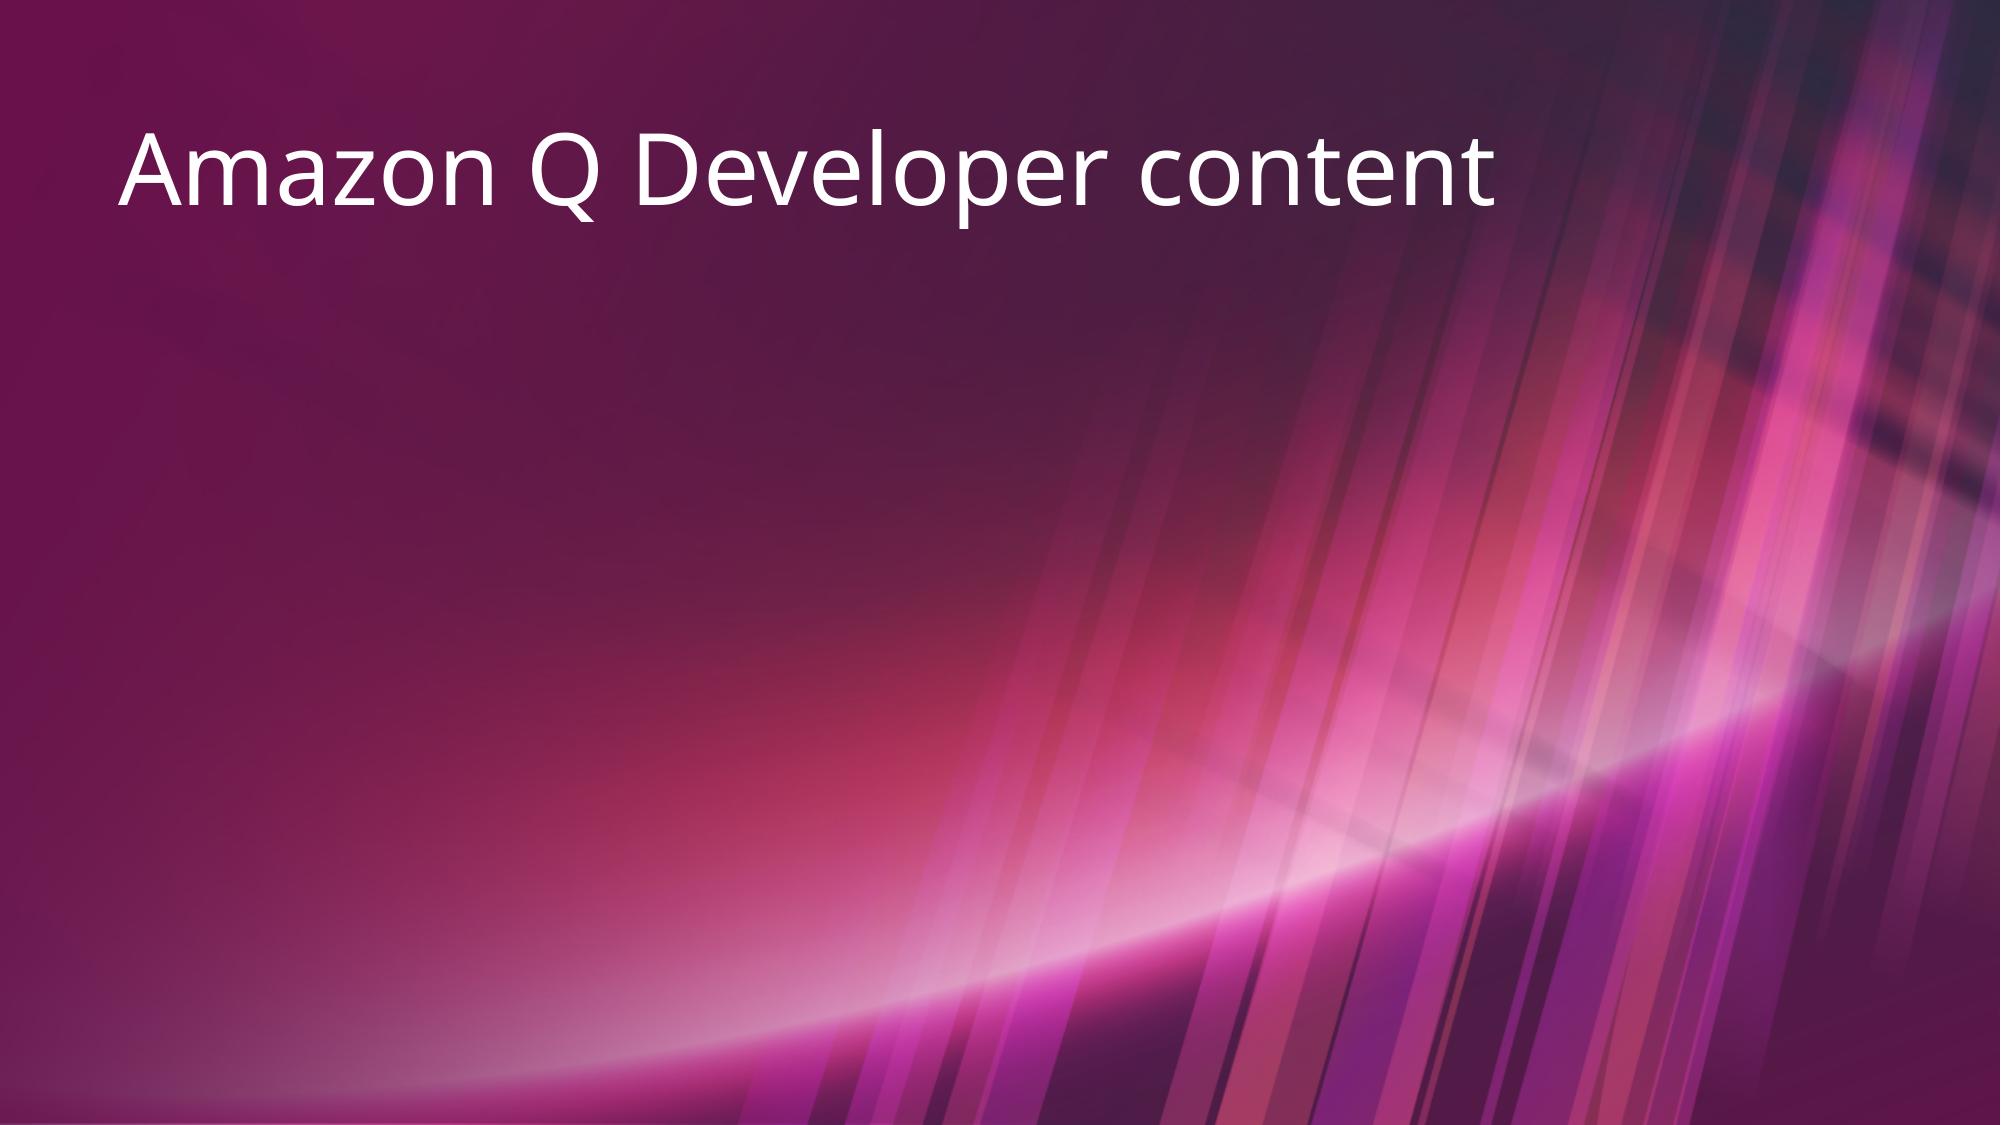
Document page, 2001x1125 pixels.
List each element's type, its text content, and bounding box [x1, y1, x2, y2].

picture [0, 0, 2000, 1125]
text_box Amazon Q Developer content [103, 97, 1513, 233]
